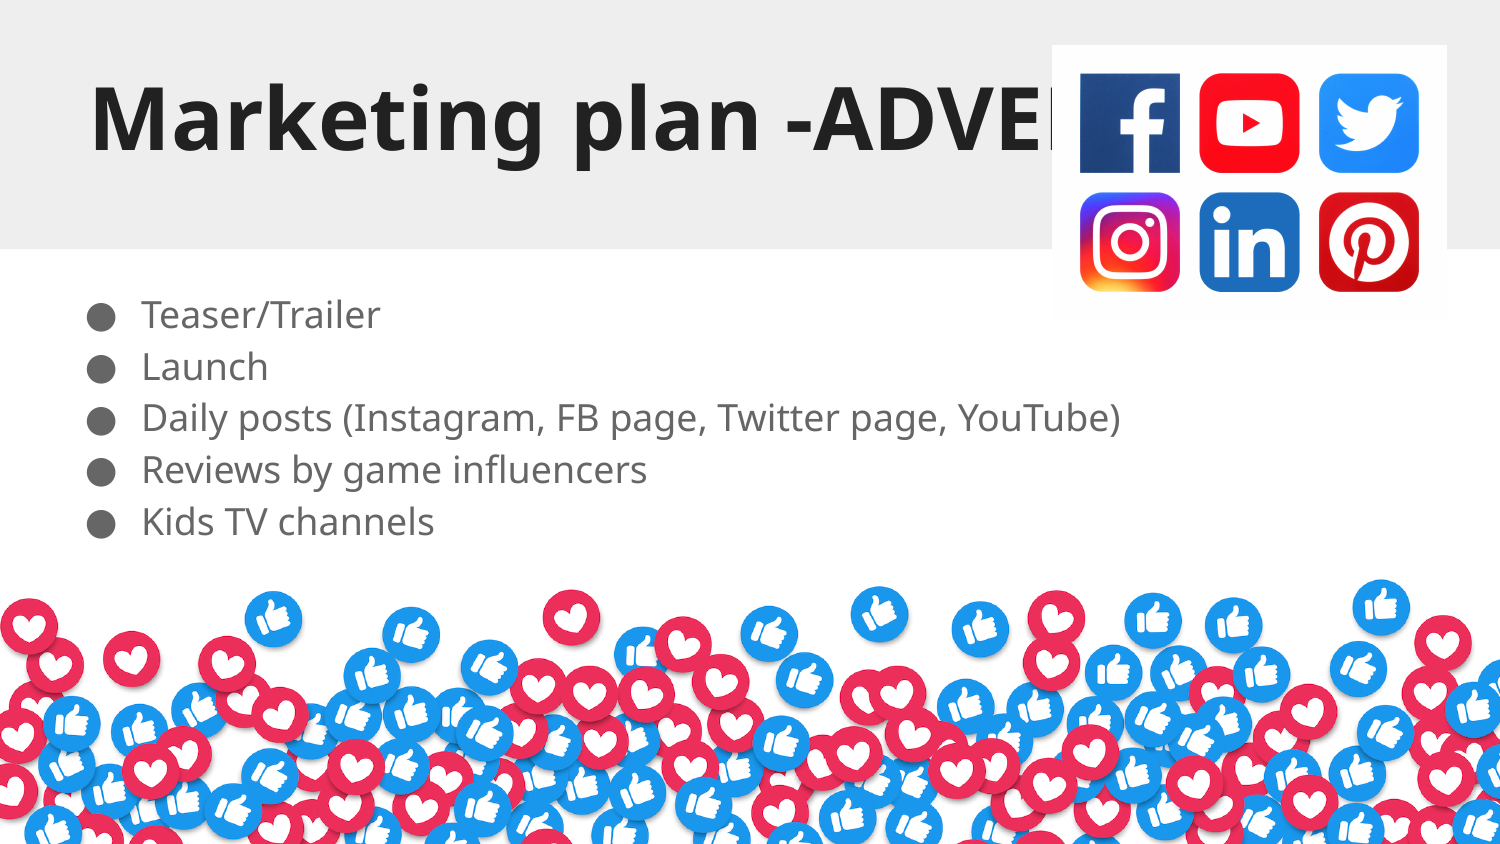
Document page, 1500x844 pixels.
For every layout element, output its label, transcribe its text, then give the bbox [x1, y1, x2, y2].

text_box [0, 0, 1500, 250]
picture [1052, 45, 1447, 321]
picture [0, 449, 1500, 844]
list Teaser/Trailer Launch Daily posts (Instagram, FB page, Twitter page, YouTube) Reviews by game influencers Kids TV channels [51, 269, 1449, 448]
title Marketing plan -ADVERTISING [51, 48, 1048, 180]
